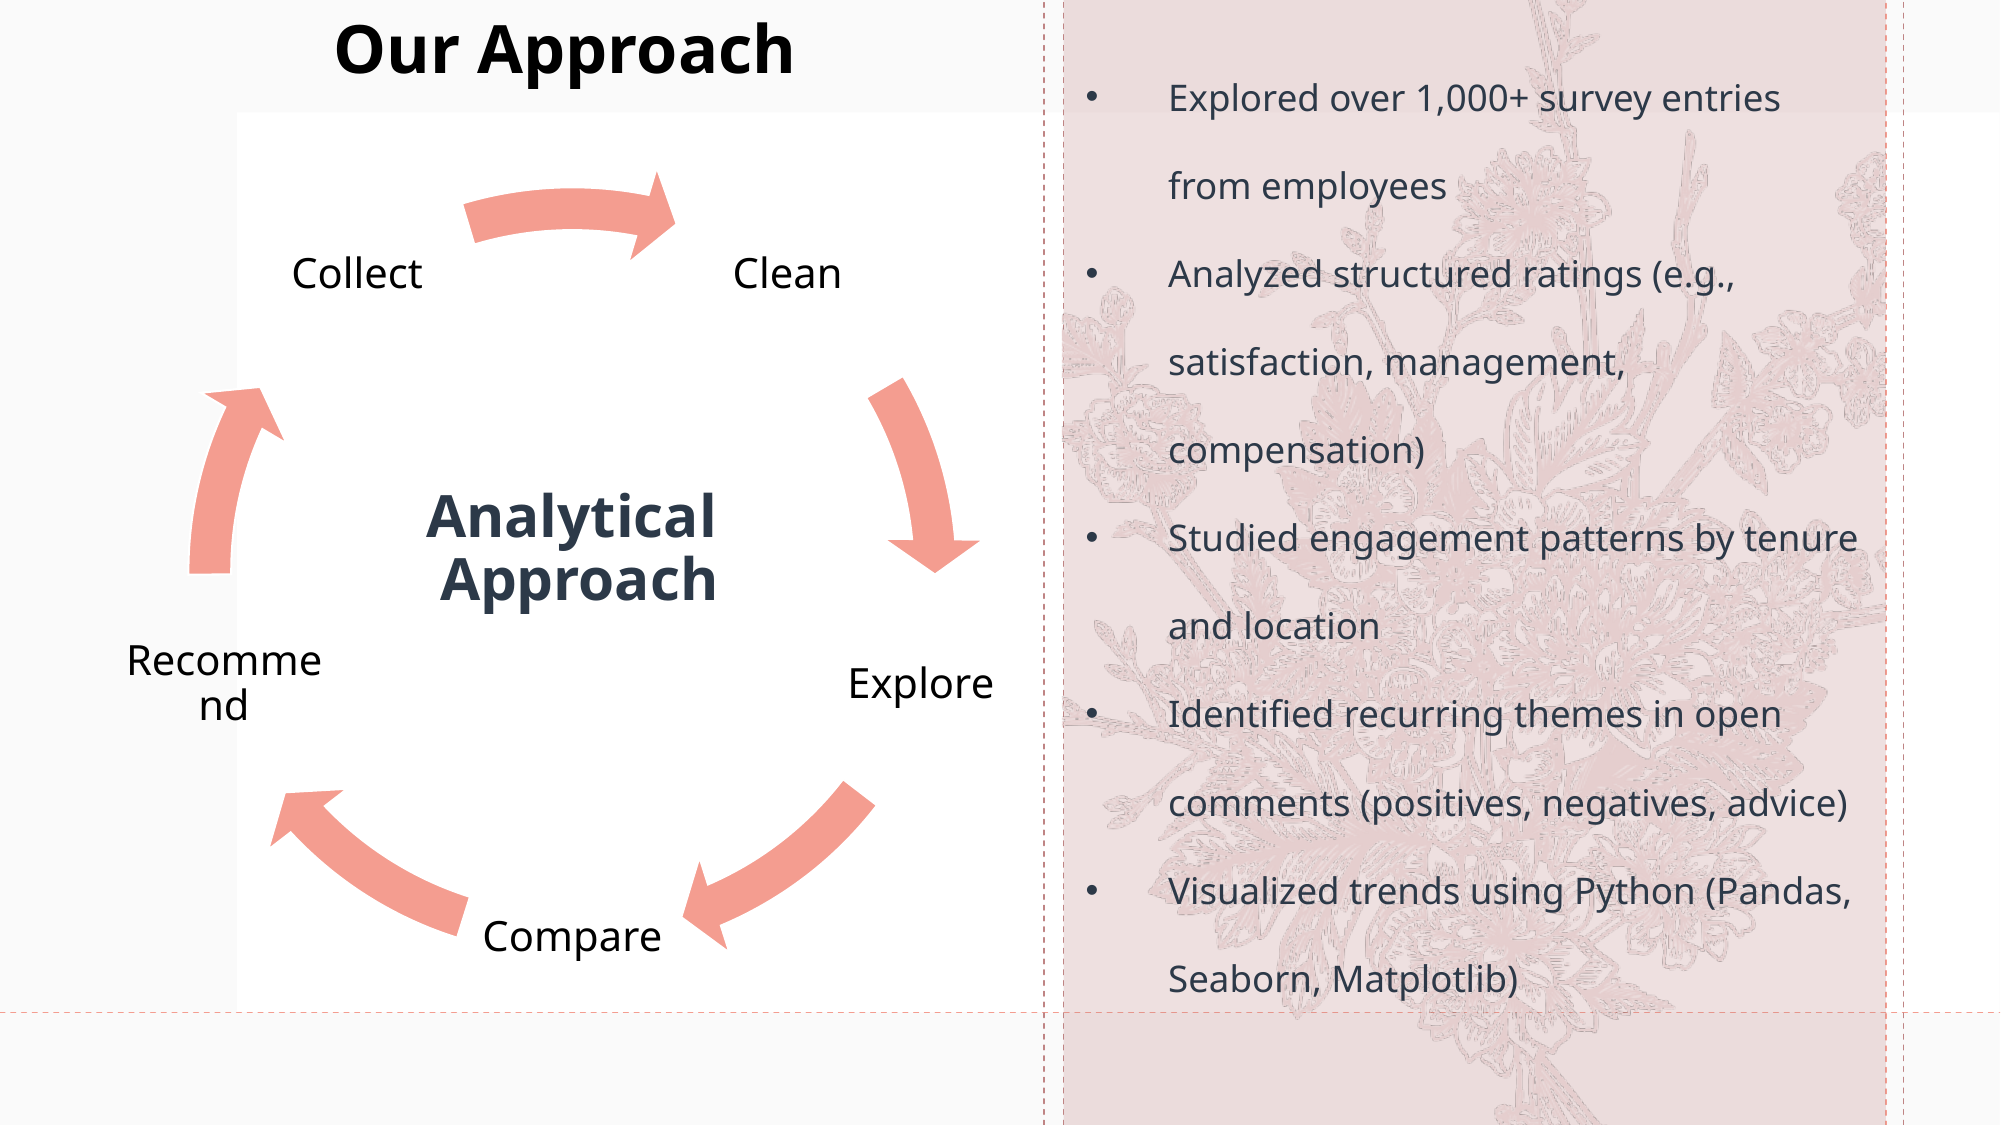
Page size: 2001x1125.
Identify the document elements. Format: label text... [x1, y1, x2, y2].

picture [1061, 0, 1886, 1125]
text_box Explored over 1,000+ survey entries from employees Analyzed structured ratings (e.g., satisfaction, management, compensation) Studied engagement patterns by tenure and location Identified recurring themes in open comments (positives, negatives, advice) Visualized trends using Python (Pandas, Seaborn, Matplotlib) [1070, 20, 1883, 1010]
text_box Our Approach [306, 0, 825, 95]
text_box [80, 158, 1064, 1048]
